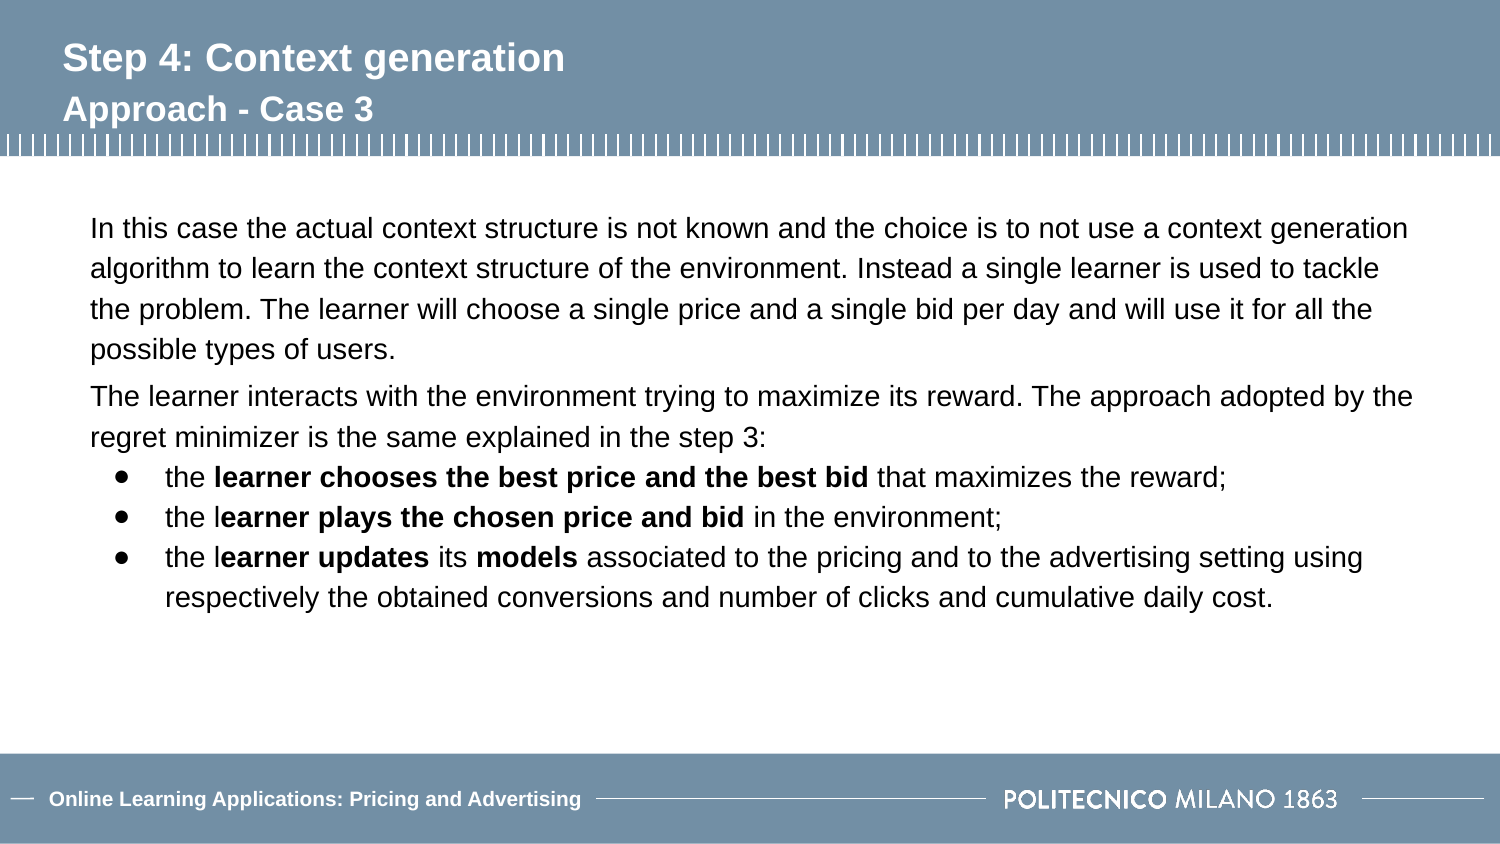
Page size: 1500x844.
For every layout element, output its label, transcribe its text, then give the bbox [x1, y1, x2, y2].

title Step 4: Context generation Approach - Case 3 [47, 17, 1455, 121]
picture [999, 780, 1342, 817]
list In this case the actual context structure is not known and the choice is to not use a context generation algorithm to learn the context structure of the environment. Instead a single learner is used to tackle the problem. The learner will choose a single price and a single bid per day and will use it for all the possible types of users. The learner interacts with the environment trying to maximize its reward. The approach adopted by the regret minimizer is the same explained in the step 3: the learner chooses the best price and the best bid that maximizes the reward; the learner plays the chosen price and bid in the environment; the learner updates its models associated to the pricing and to the advertising setting using respectively the obtained conversions and number of clicks and cumulative daily cost. [75, 196, 1441, 754]
